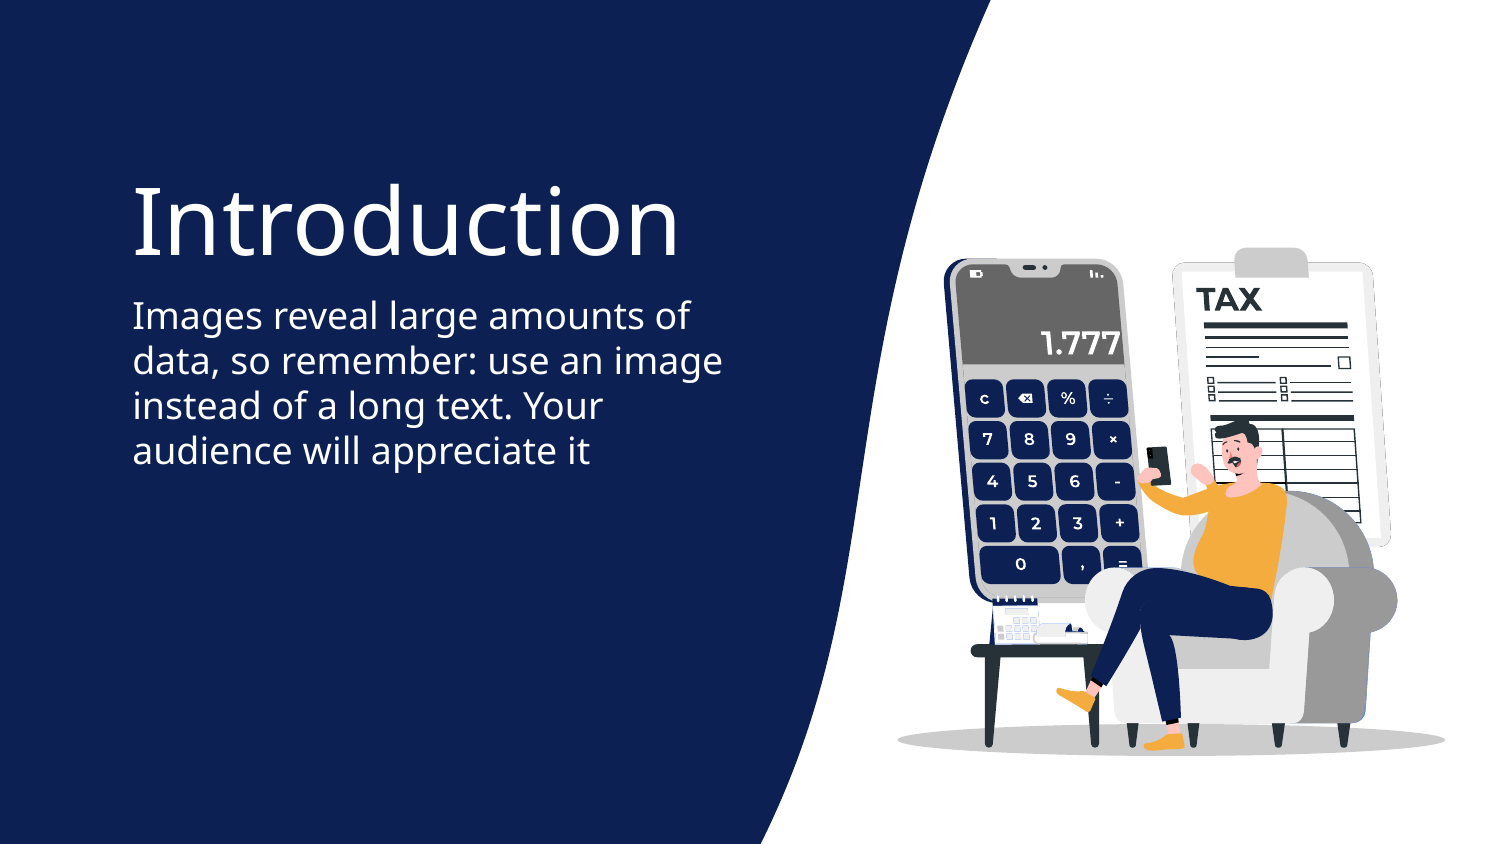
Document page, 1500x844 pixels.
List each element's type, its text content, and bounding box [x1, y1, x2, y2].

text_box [897, 247, 1446, 757]
subtitle Introduction [117, 146, 785, 277]
subtitle Images reveal large amounts of data, so remember: use an image instead of a long text. Your audience will appreciate it [117, 277, 785, 487]
